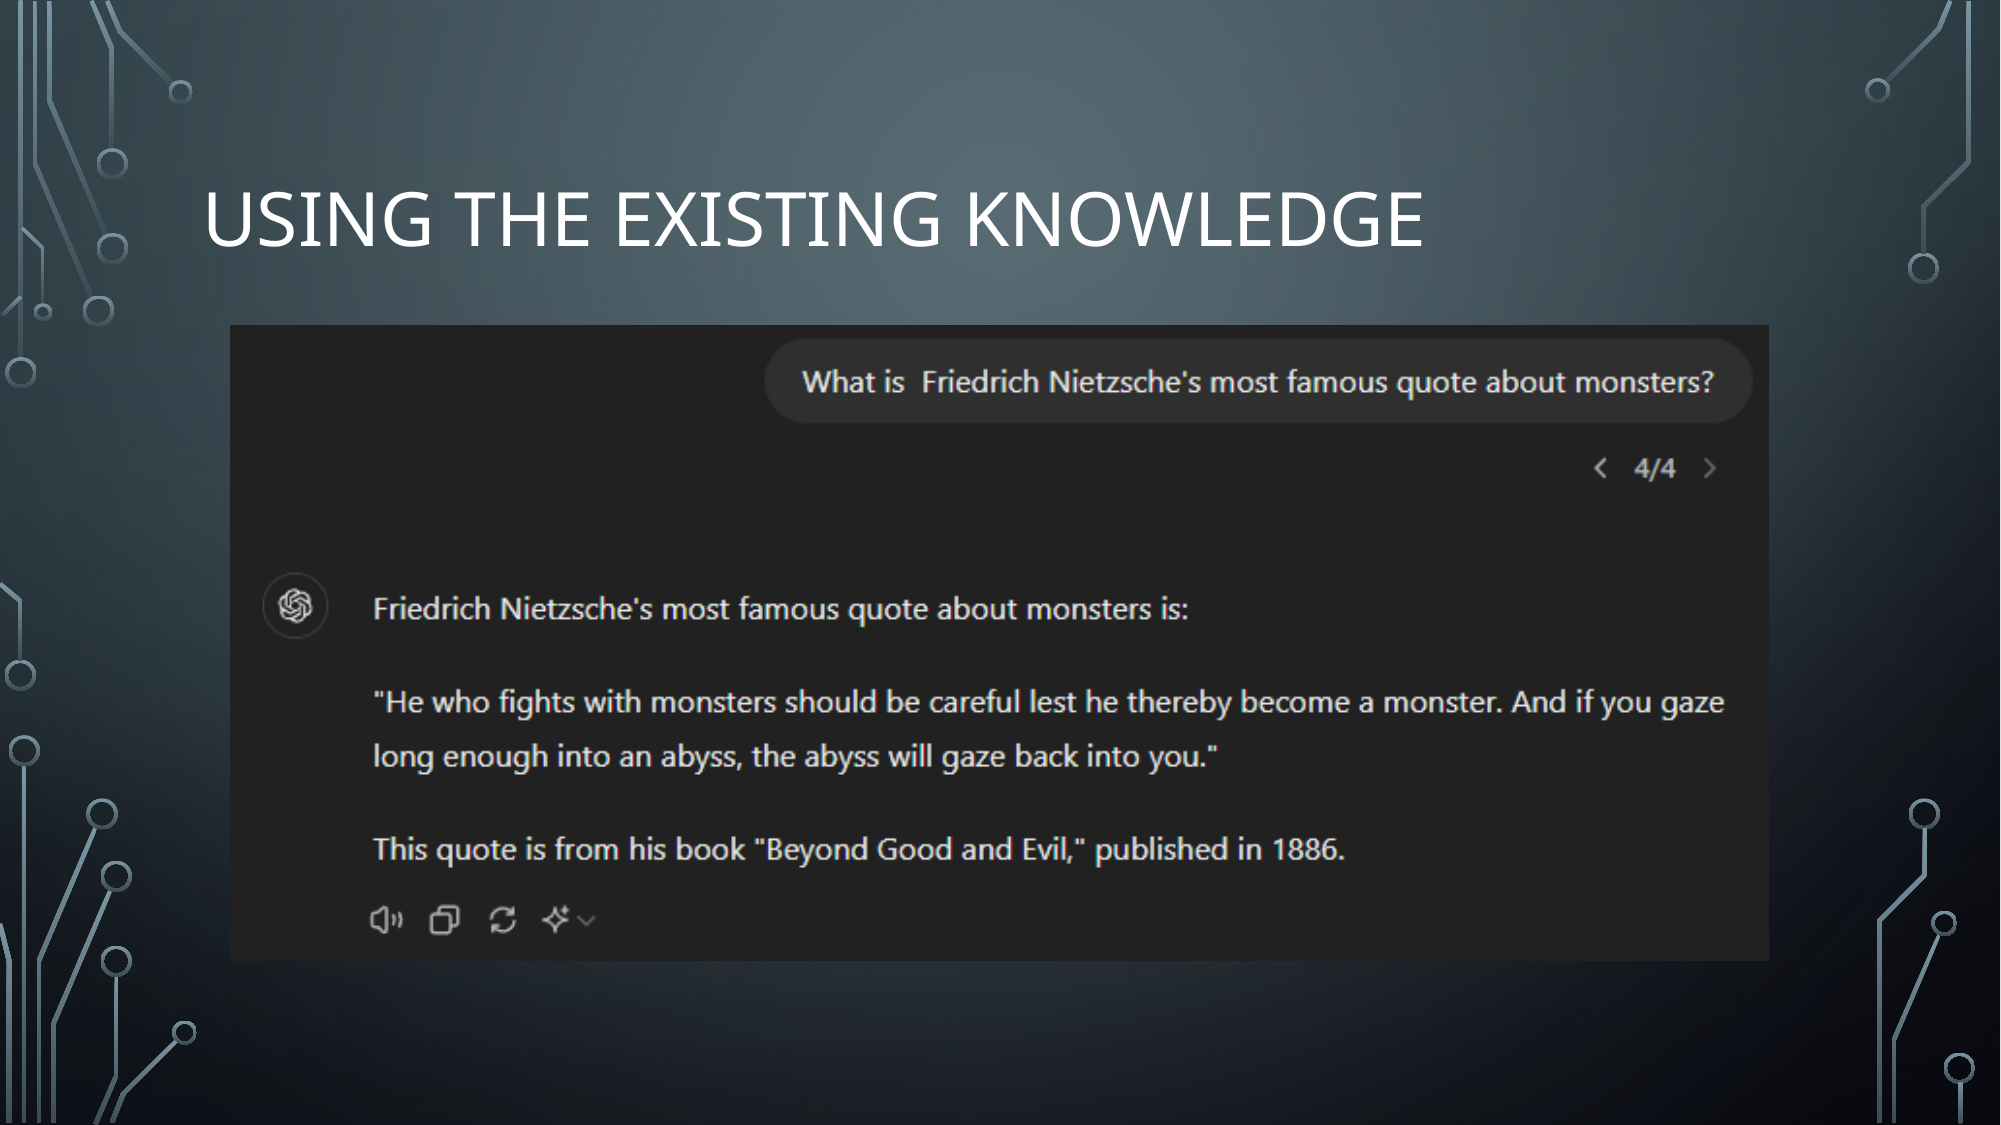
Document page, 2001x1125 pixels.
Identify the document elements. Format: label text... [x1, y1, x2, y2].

picture [230, 325, 1769, 961]
title Using the existing knowledge [187, 101, 1813, 344]
